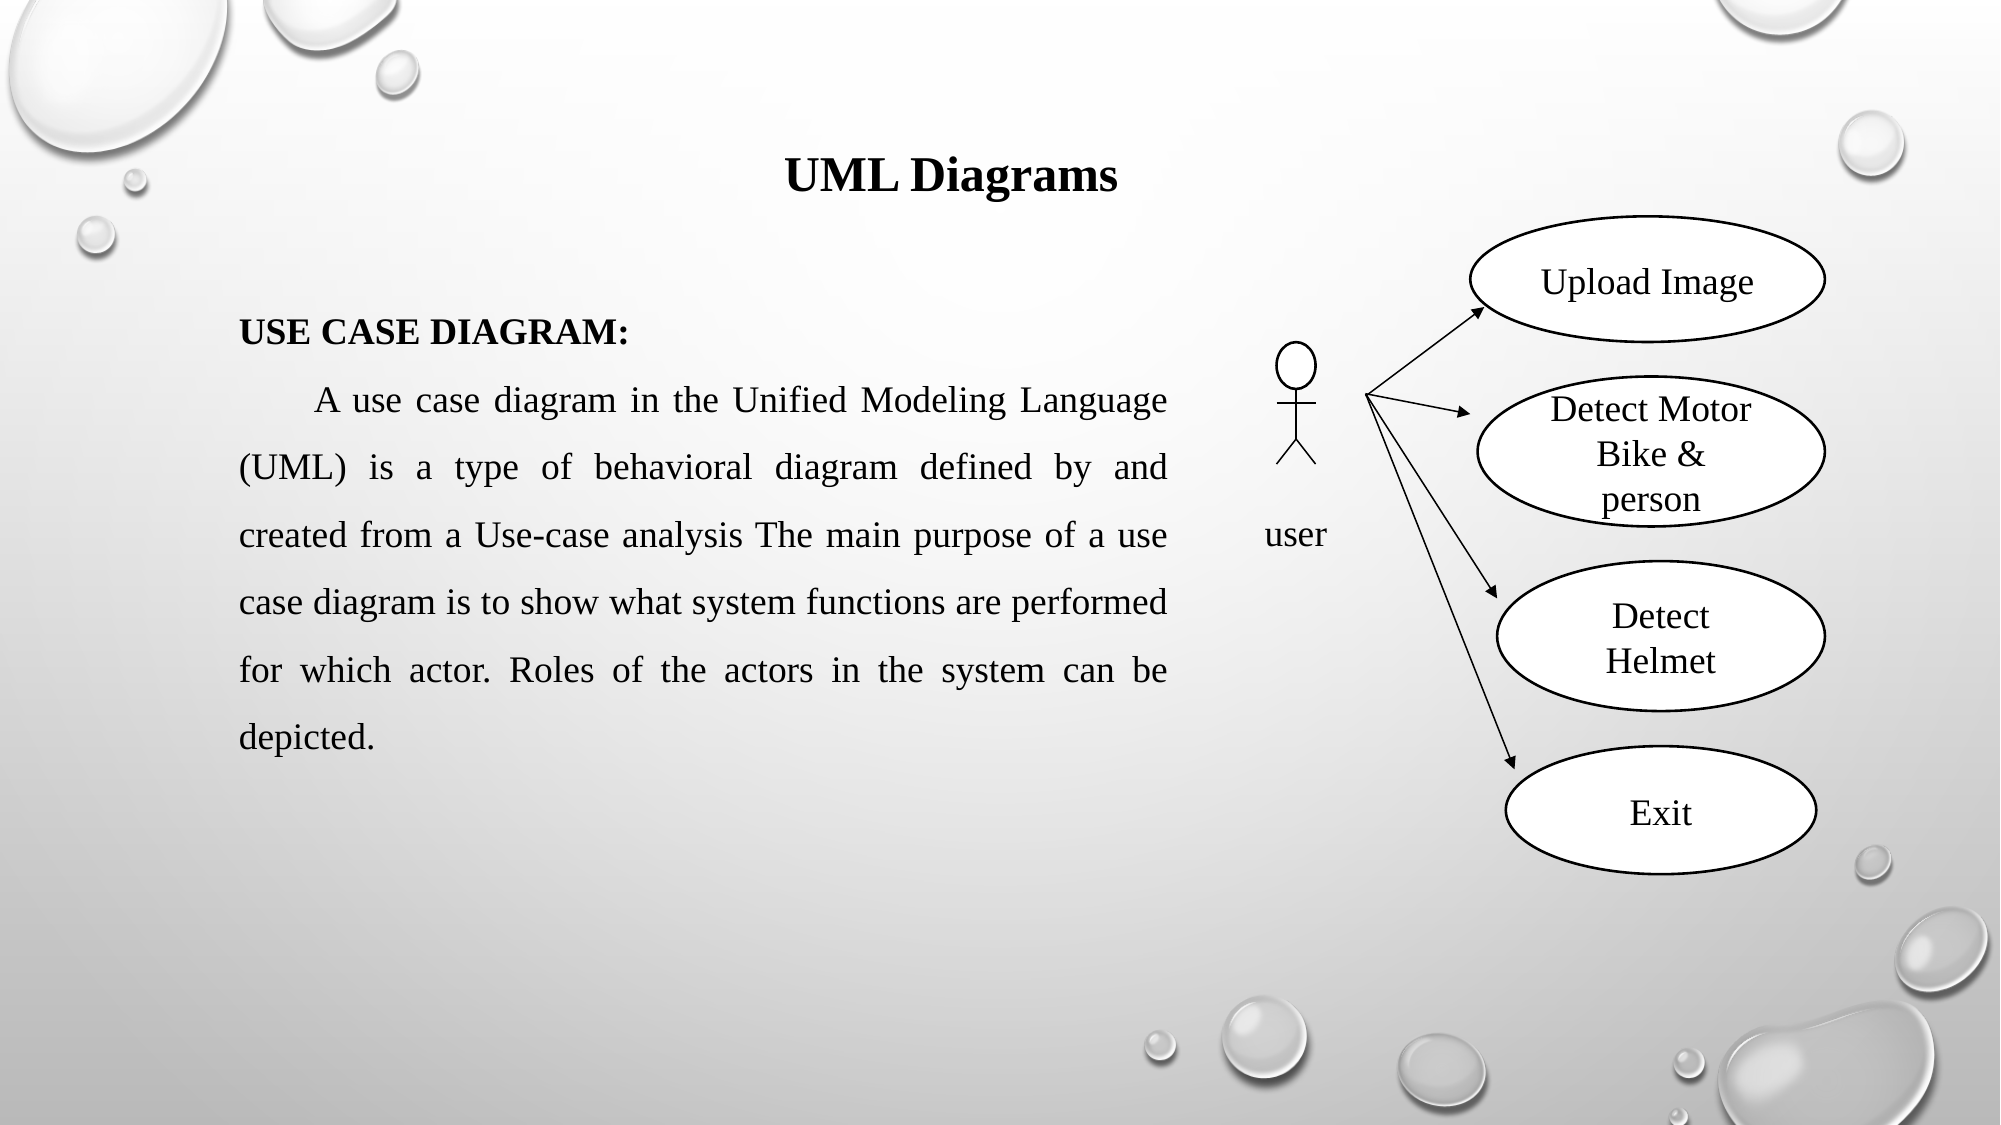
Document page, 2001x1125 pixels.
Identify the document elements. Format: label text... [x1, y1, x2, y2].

text_box user [1249, 501, 1343, 562]
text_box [1297, 438, 1316, 465]
text_box UML Diagrams [768, 134, 1232, 209]
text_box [1365, 306, 1485, 391]
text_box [1365, 393, 1515, 770]
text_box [1276, 438, 1297, 465]
text_box Detect Helmet [1520, 559, 1827, 713]
text_box Upload Image [1468, 215, 1827, 344]
text_box Detect Motor Bike & person [1519, 375, 1827, 528]
picture [0, 0, 2000, 1125]
text_box [1275, 340, 1317, 391]
text_box Exit [1504, 744, 1818, 876]
text_box USE CASE DIAGRAM: A use case diagram in the Unified Modeling Language (UML) is a type of behavioral diagram defined by and created from a Use-case analysis The main purpose of a use case diagram is to show what system functions are performed for which actor. Roles of the actors in the system can be depicted. [224, 277, 1184, 810]
